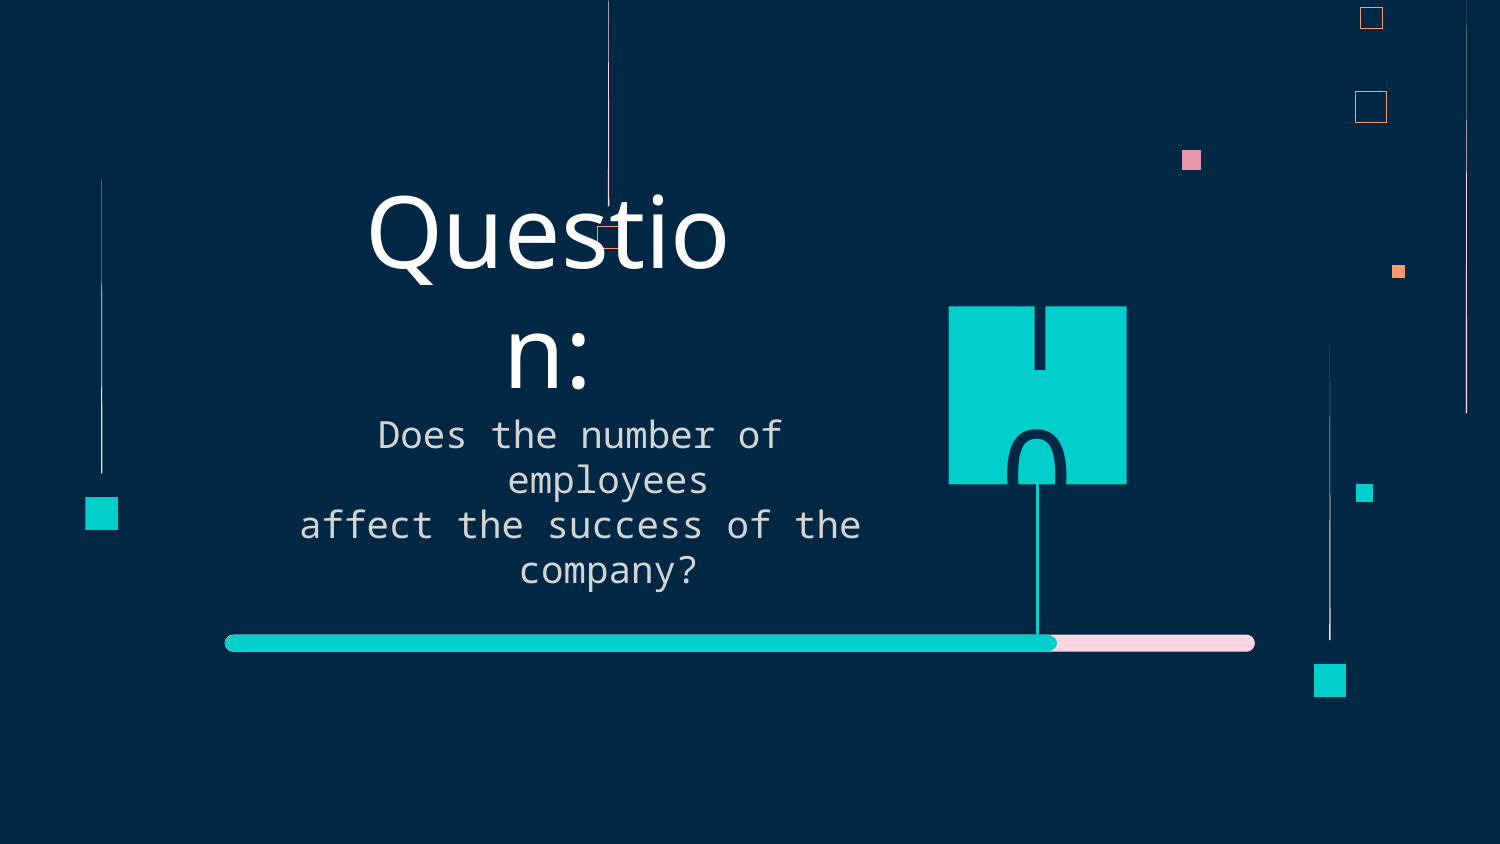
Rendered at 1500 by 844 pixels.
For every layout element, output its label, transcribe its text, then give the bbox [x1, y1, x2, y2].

text_box [948, 306, 1127, 485]
title Question: [333, 285, 764, 396]
title 10 [957, 348, 1119, 443]
text_box [224, 634, 1058, 652]
text_box [1049, 634, 1255, 652]
subtitle Does the number of employees affect the success of the company? [251, 396, 891, 568]
